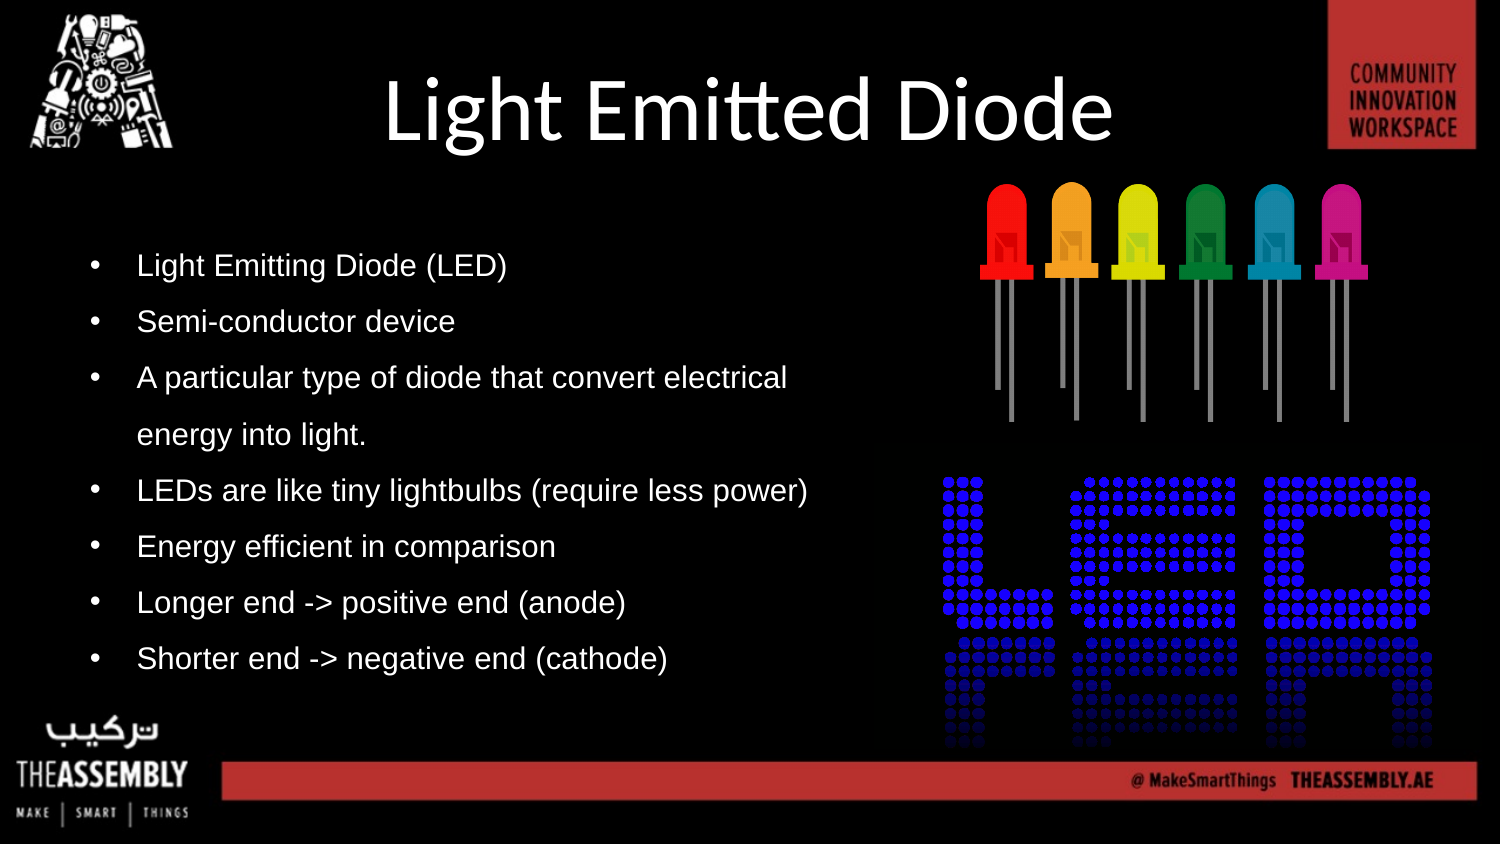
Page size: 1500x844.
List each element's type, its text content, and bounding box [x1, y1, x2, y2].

text_box Light Emitting Diode (LED) Semi-conductor device A particular type of diode that convert electrical energy into light. LEDs are like tiny lightbulbs (require less power) Energy efficient in comparison Longer end -> positive end (anode) Shorter end -> negative end (cathode) [74, 219, 897, 719]
text_box Light Emitted Diode [74, 33, 1425, 175]
picture [0, 0, 1500, 844]
